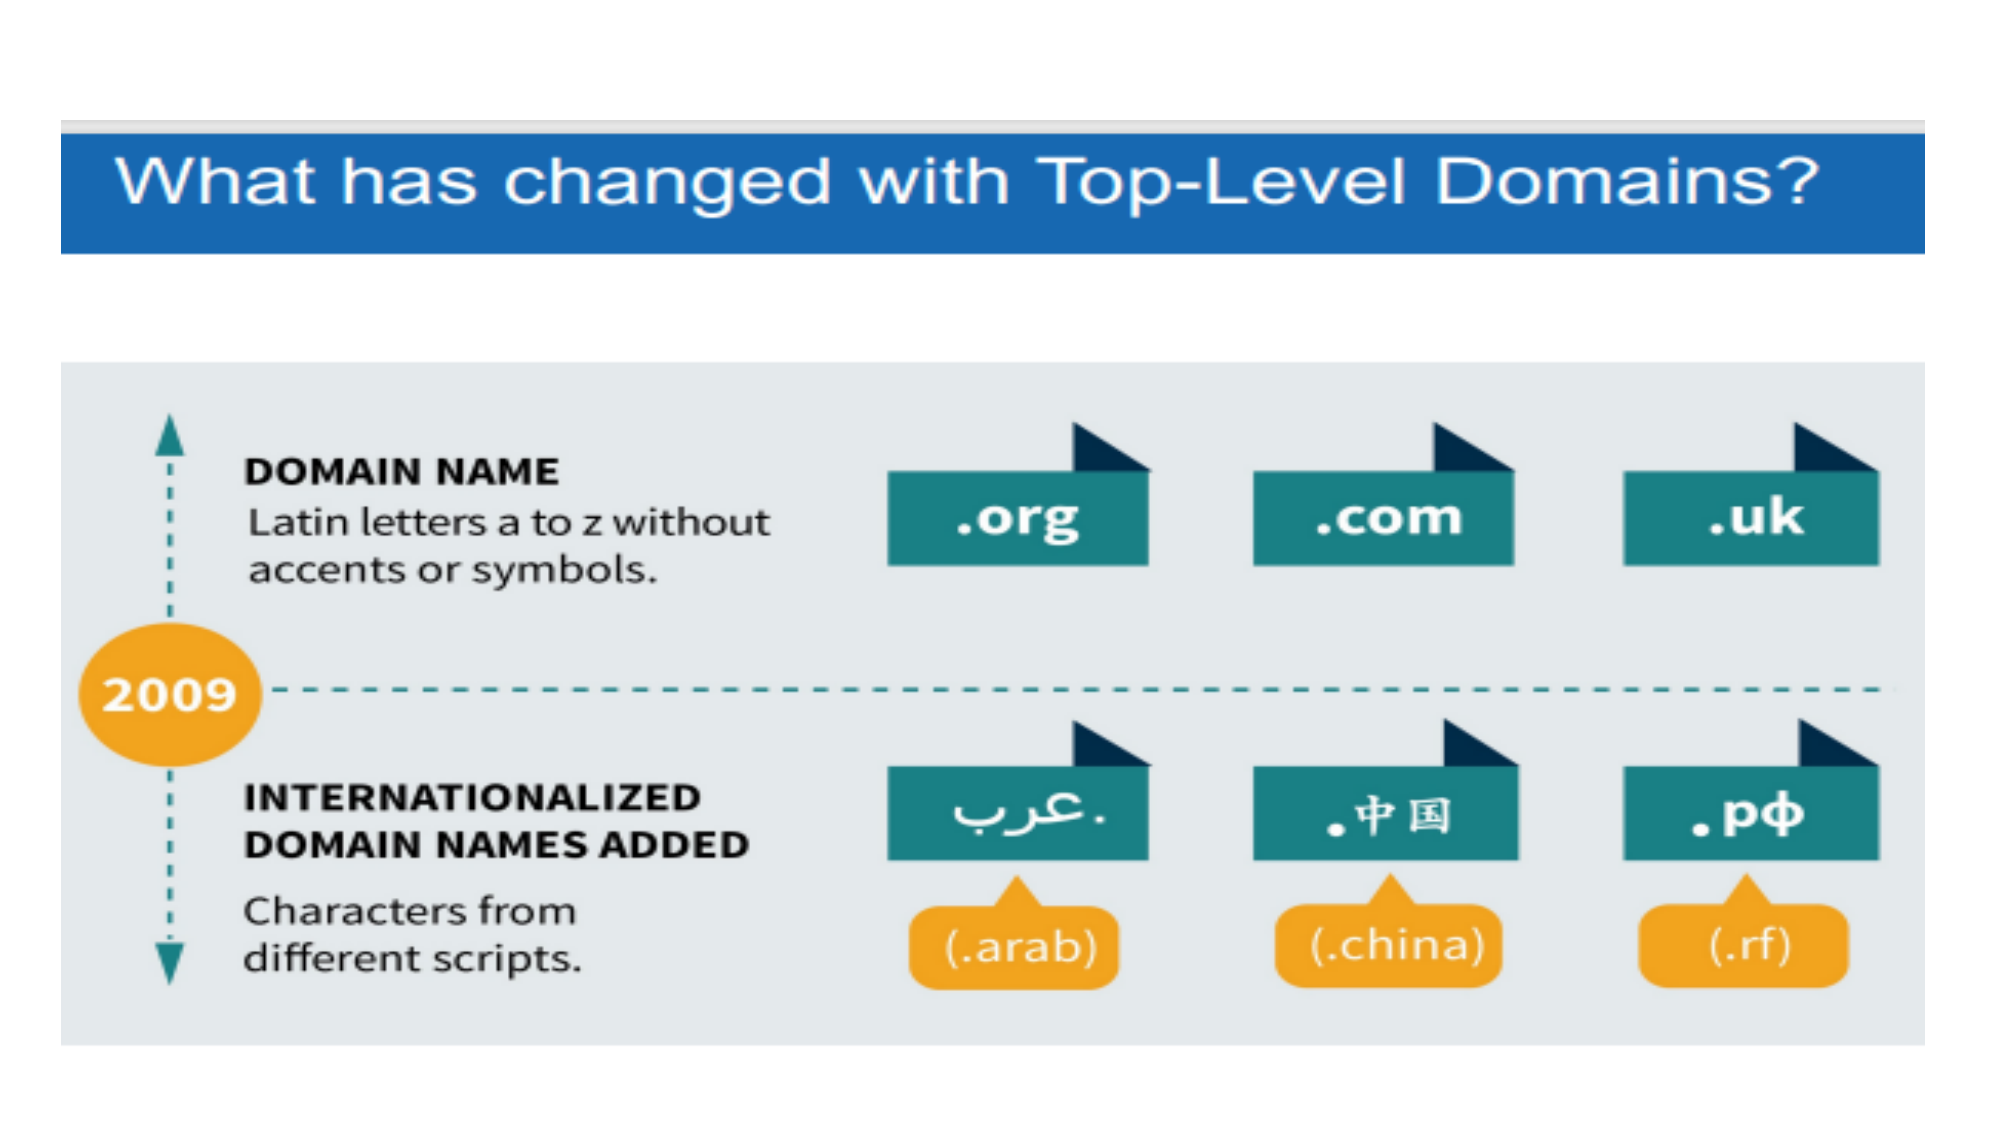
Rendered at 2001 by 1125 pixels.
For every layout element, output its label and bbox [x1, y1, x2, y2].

picture [61, 120, 1926, 1076]
